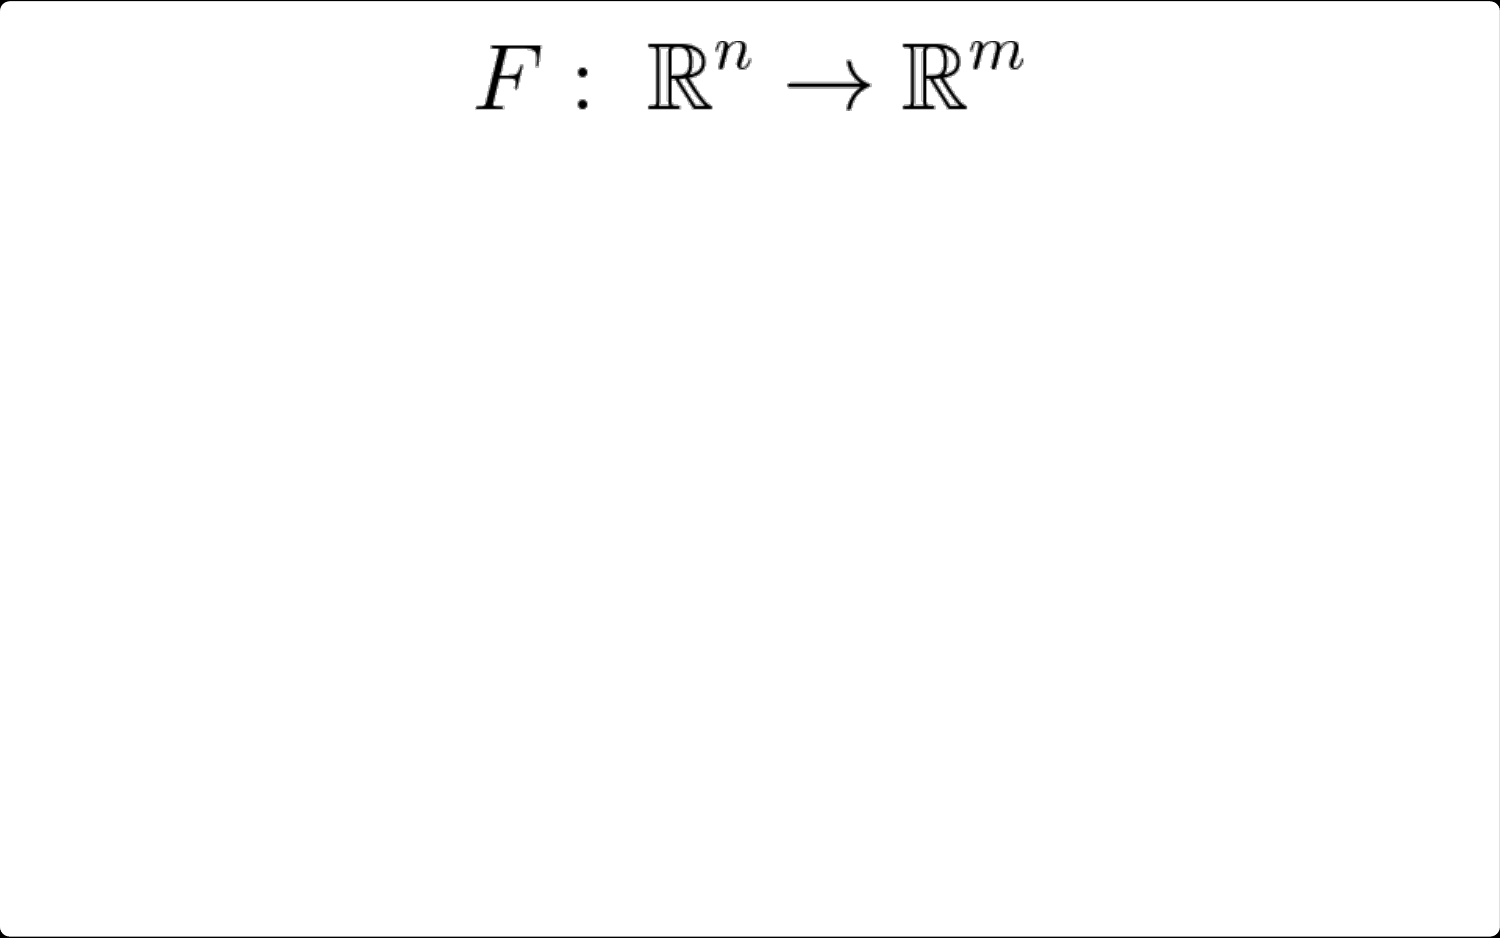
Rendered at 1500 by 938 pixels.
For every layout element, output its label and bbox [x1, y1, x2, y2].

picture [475, 41, 1025, 111]
